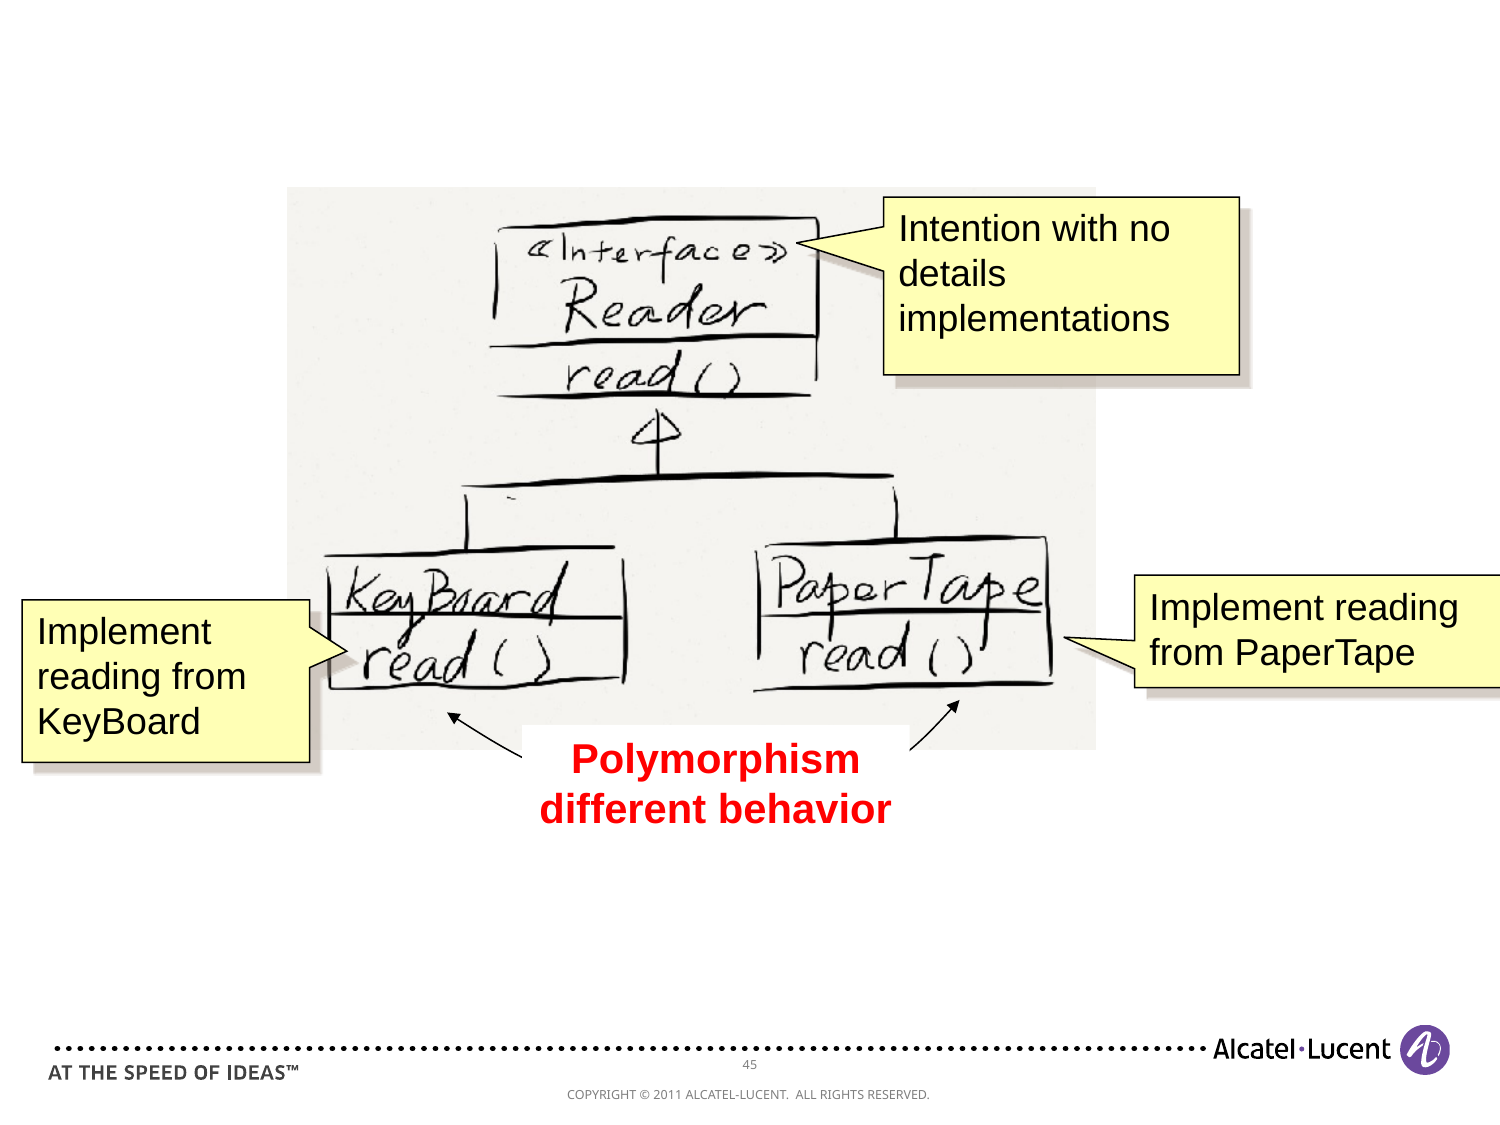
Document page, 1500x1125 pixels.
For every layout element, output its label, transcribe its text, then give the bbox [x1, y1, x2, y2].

text_box Implement reading from KeyBoard [22, 599, 310, 763]
text_box Implement reading from PaperTape [1099, 575, 1500, 688]
text_box Intention with no details implementations [1099, 197, 1240, 375]
picture [287, 187, 1096, 750]
text_box Polymorphism different behavior [522, 758, 910, 840]
